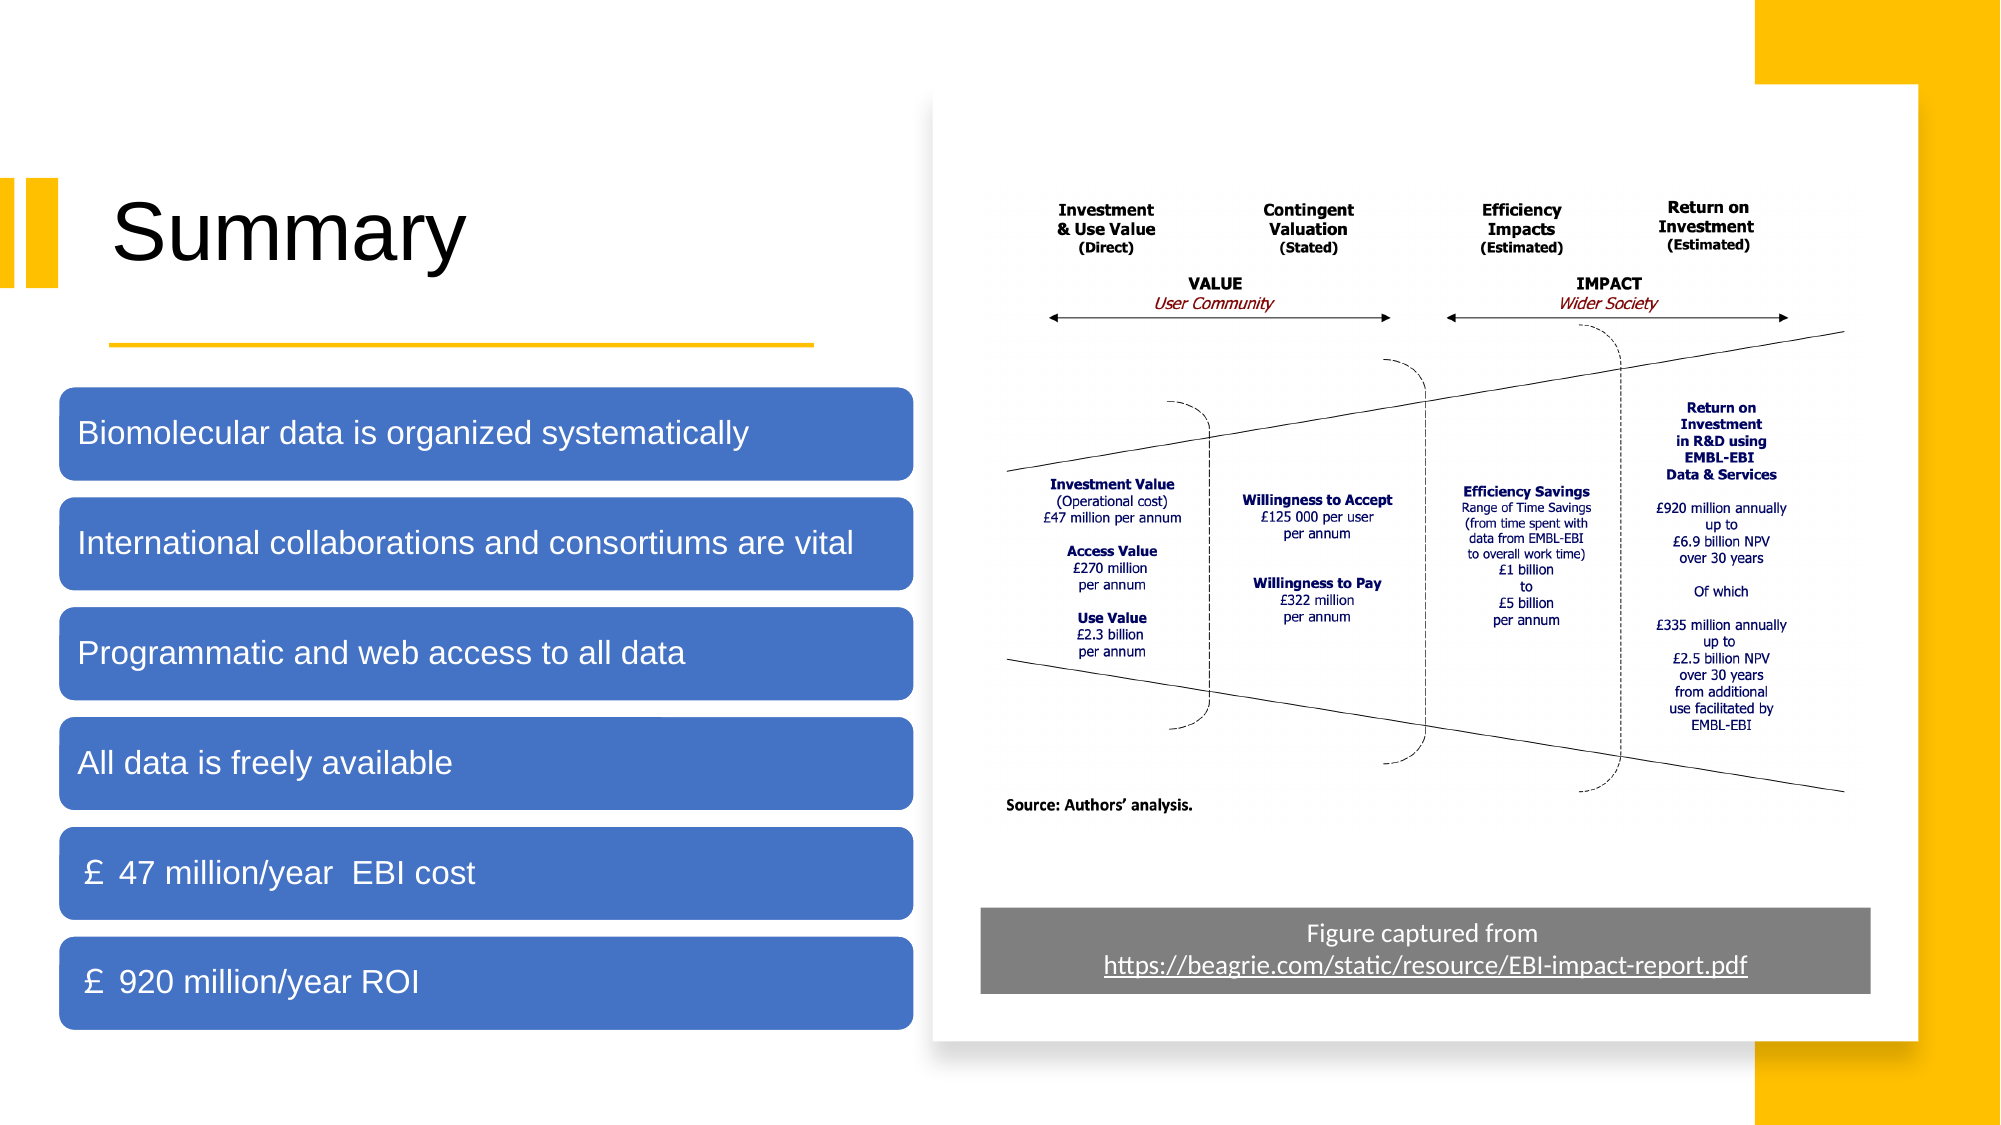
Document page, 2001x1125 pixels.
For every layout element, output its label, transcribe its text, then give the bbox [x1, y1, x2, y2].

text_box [0, 177, 59, 289]
text_box [1754, 0, 2000, 1125]
title Summary [96, 140, 845, 326]
text_box [0, 0, 1754, 1125]
text_box [932, 83, 1919, 1042]
text_box [108, 342, 815, 348]
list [58, 382, 915, 1036]
picture [980, 183, 1871, 839]
text_box Figure captured from https://beagrie.com/static/resource/EBI-impact-report.pdf [980, 907, 1871, 994]
